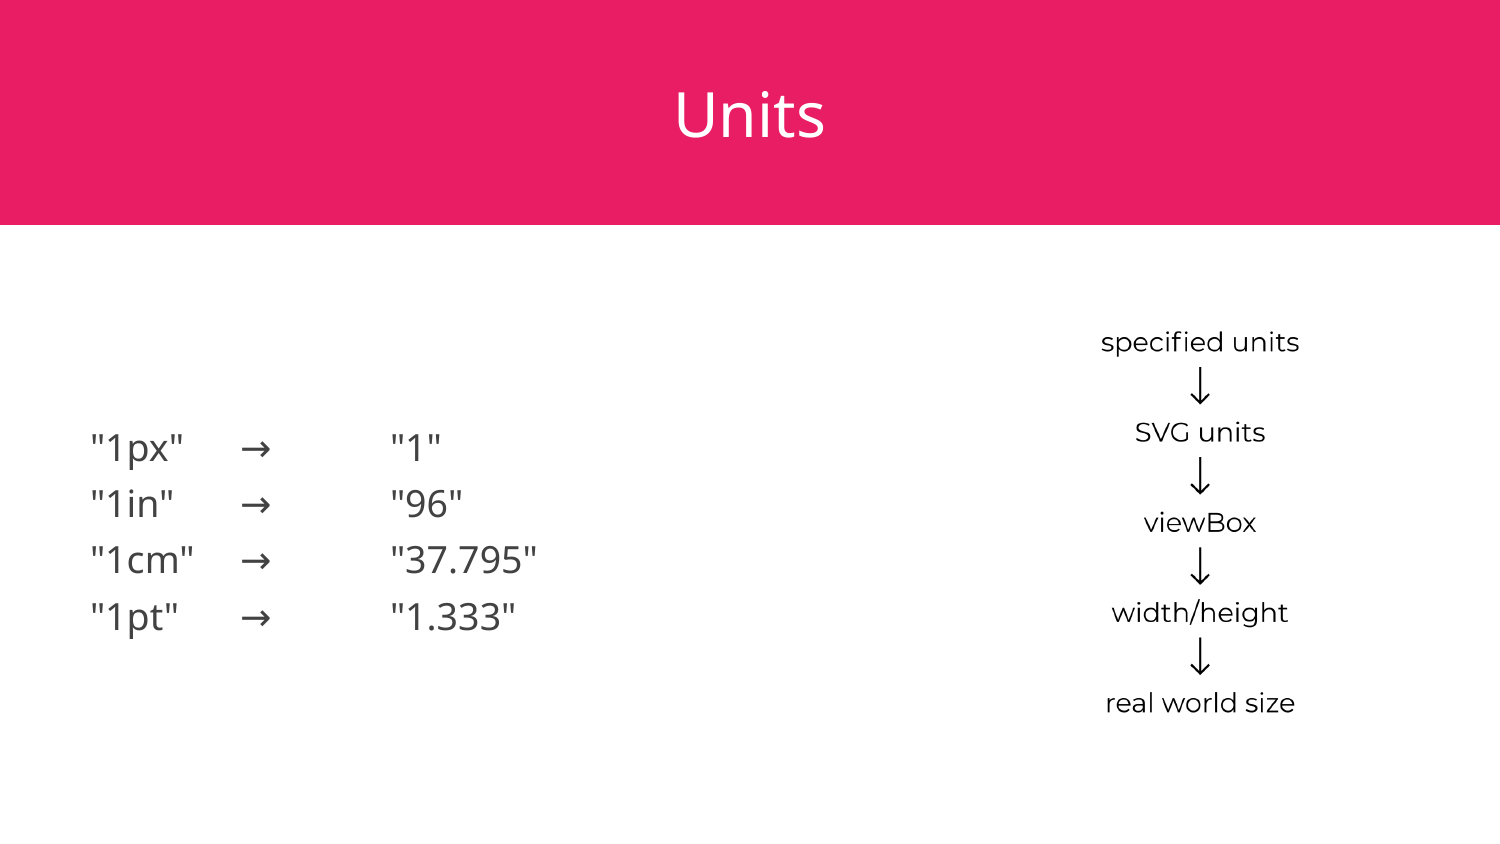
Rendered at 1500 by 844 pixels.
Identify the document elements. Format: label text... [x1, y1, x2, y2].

list "1px" → "1" "1in" → "96" "1cm" → "37.795" "1pt" → "1.333" [75, 300, 788, 750]
title Units [37, 37, 1463, 188]
picture [974, 299, 1426, 751]
